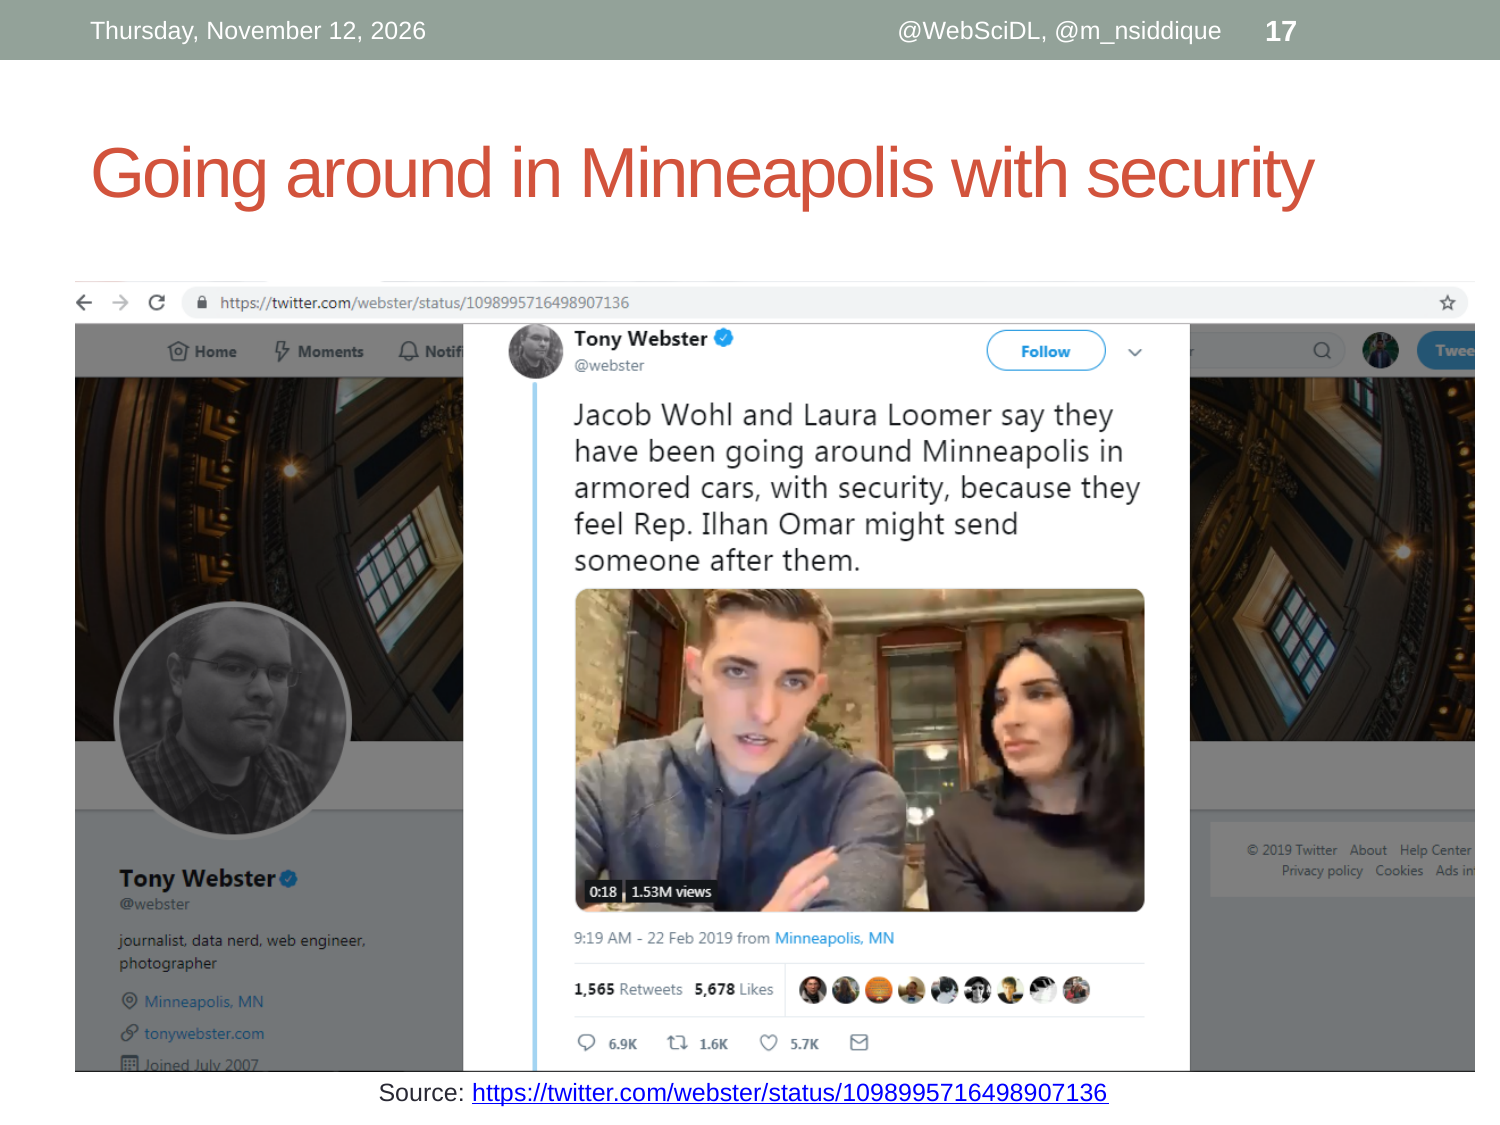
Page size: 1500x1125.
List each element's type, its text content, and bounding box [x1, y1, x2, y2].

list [74, 281, 1476, 1072]
footer @WebSciDL, @m_nsiddique [562, 3, 1238, 57]
title Going around in Minneapolis with security [75, 87, 1425, 250]
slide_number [75, 3, 550, 57]
slide_number 17 [1250, 3, 1425, 57]
text_box Source: https://twitter.com/webster/status/1098995716498907136 [12, 1069, 1475, 1125]
